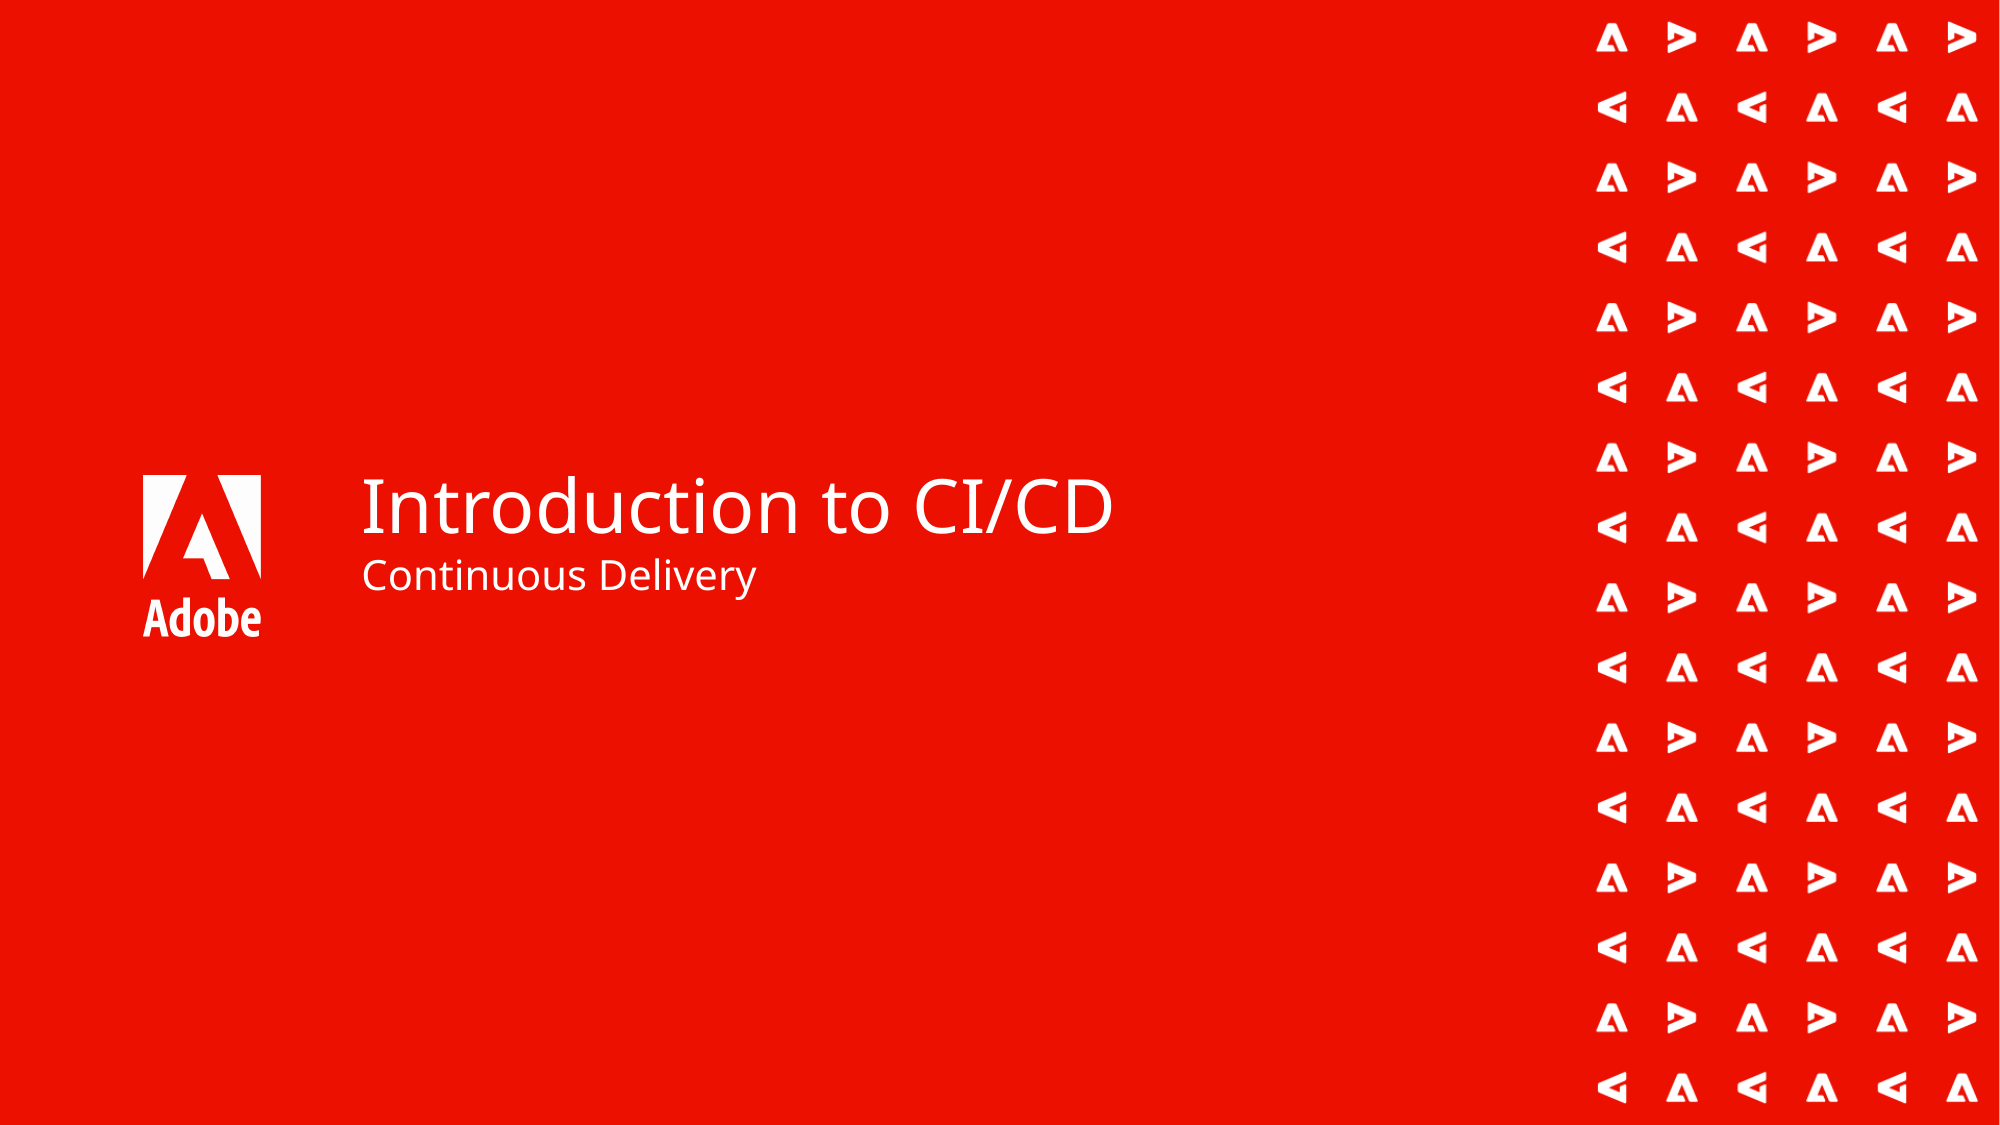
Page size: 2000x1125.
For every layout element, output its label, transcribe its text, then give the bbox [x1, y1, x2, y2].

subtitle Continuous Delivery [361, 548, 1331, 726]
title Introduction to CI/CD [361, 458, 1332, 659]
picture [0, 0, 2000, 1125]
